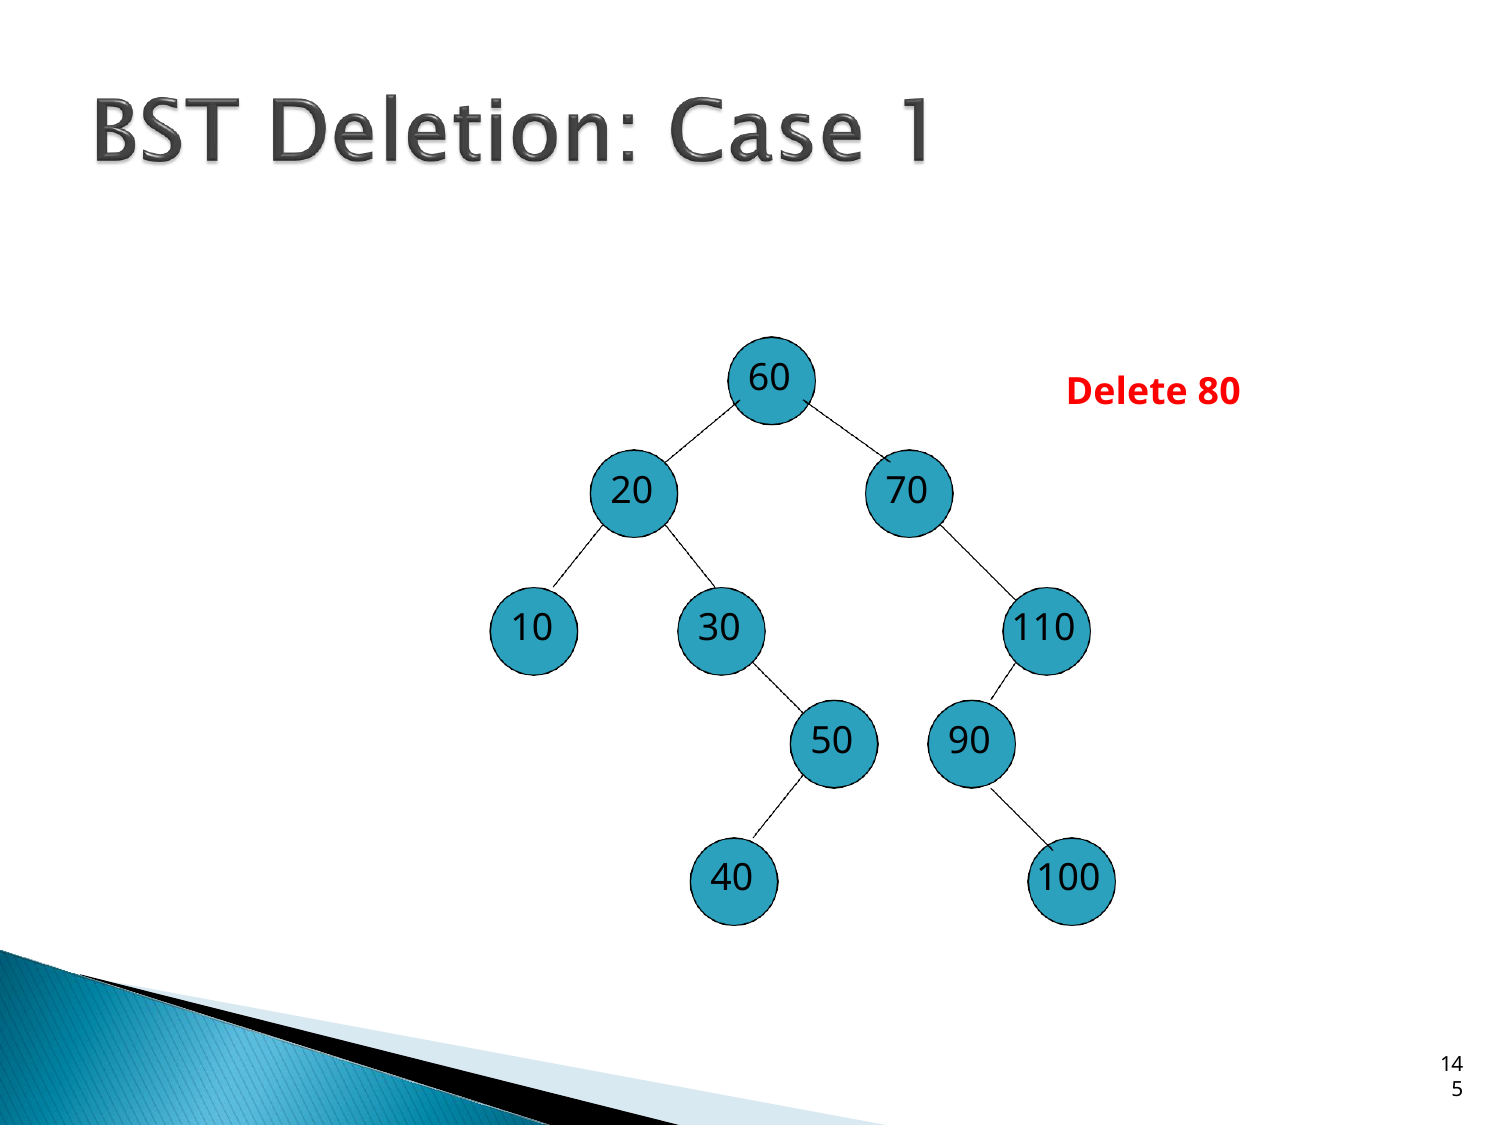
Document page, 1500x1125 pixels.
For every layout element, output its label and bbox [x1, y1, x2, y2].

text_box [489, 336, 1244, 926]
text_box [32, 59, 1029, 198]
picture [0, 948, 558, 1125]
slide_number [1435, 1054, 1469, 1125]
